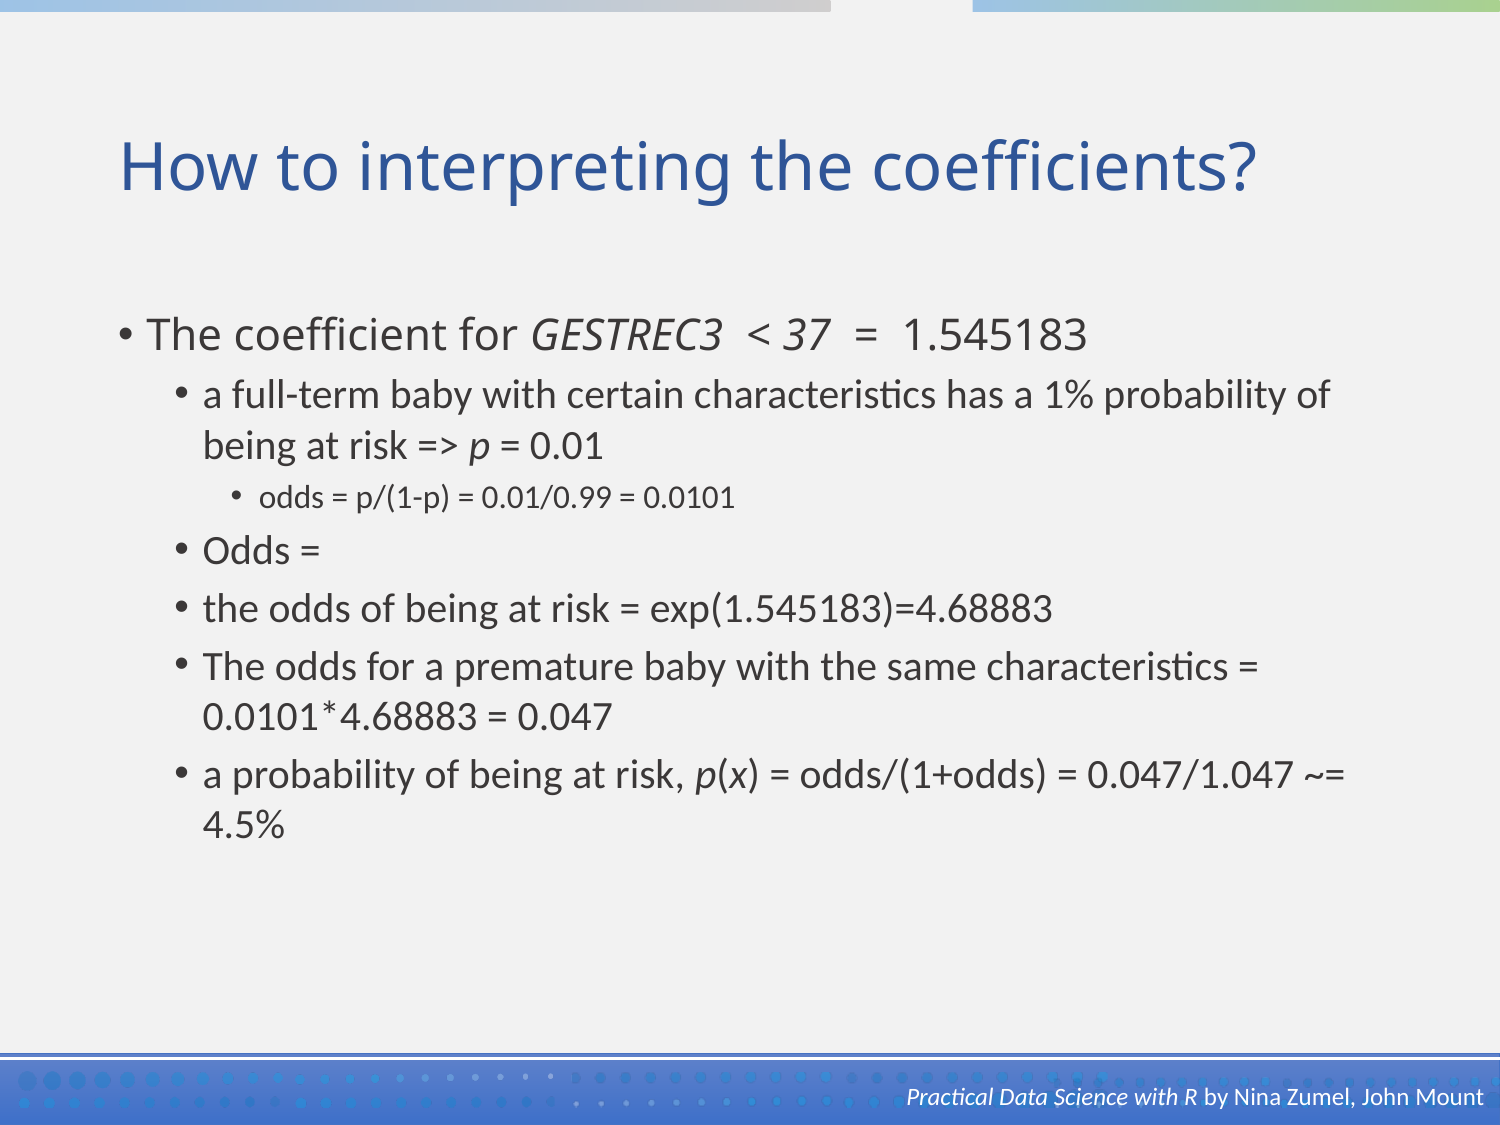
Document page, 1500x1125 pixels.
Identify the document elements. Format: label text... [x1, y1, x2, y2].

text_box Practical Data Science with R by Nina Zumel, John Mount [891, 1072, 1500, 1118]
title How to interpreting the coefficients? [103, 59, 1397, 278]
